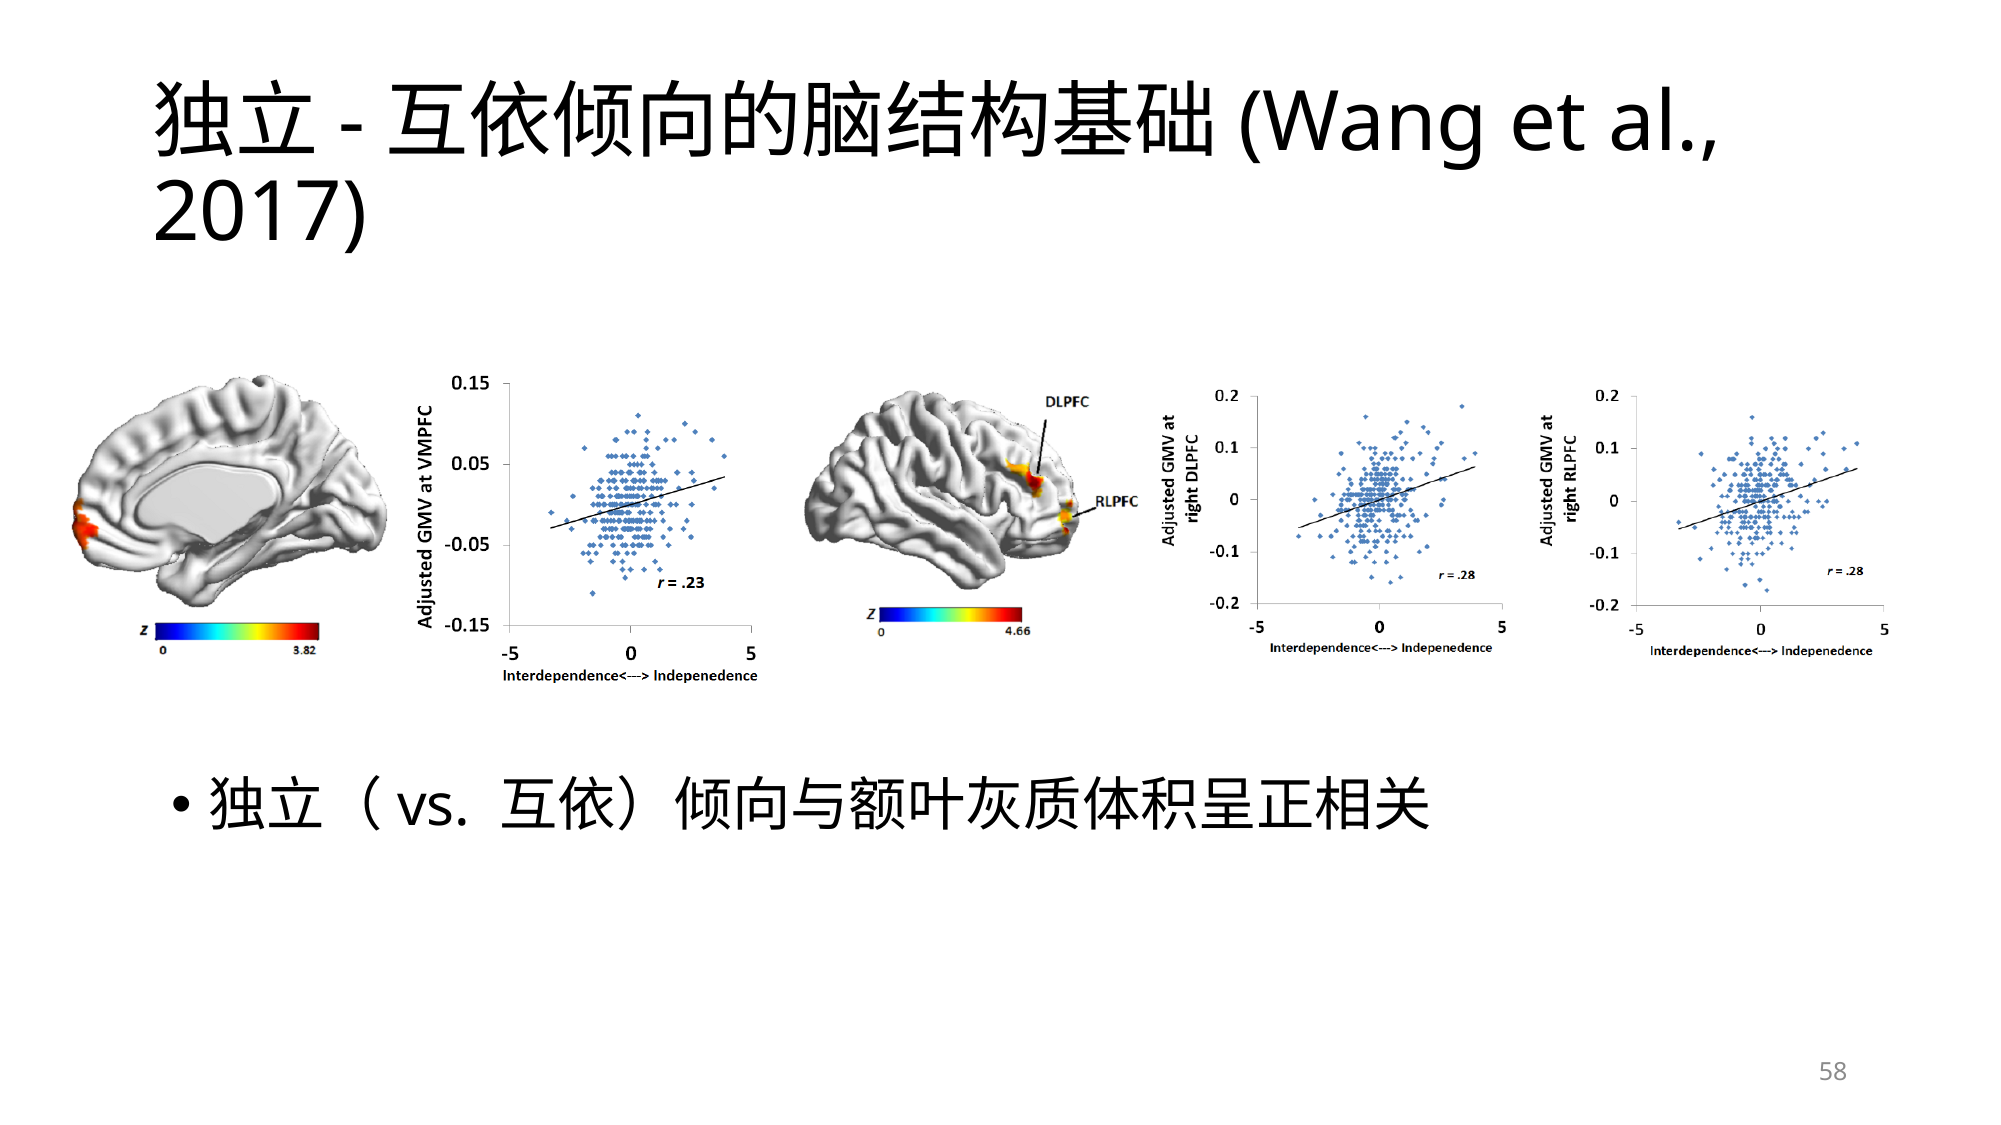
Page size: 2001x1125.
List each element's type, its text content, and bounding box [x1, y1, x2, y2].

title 独立-互依倾向的脑结构基础(Wang et al., 2017) [137, 59, 1863, 278]
picture [65, 366, 769, 691]
picture [794, 380, 1919, 691]
list 独立（vs. 互依）倾向与额叶灰质体积呈正相关 [156, 768, 1610, 1125]
slide_number 58 [1412, 1042, 1863, 1103]
